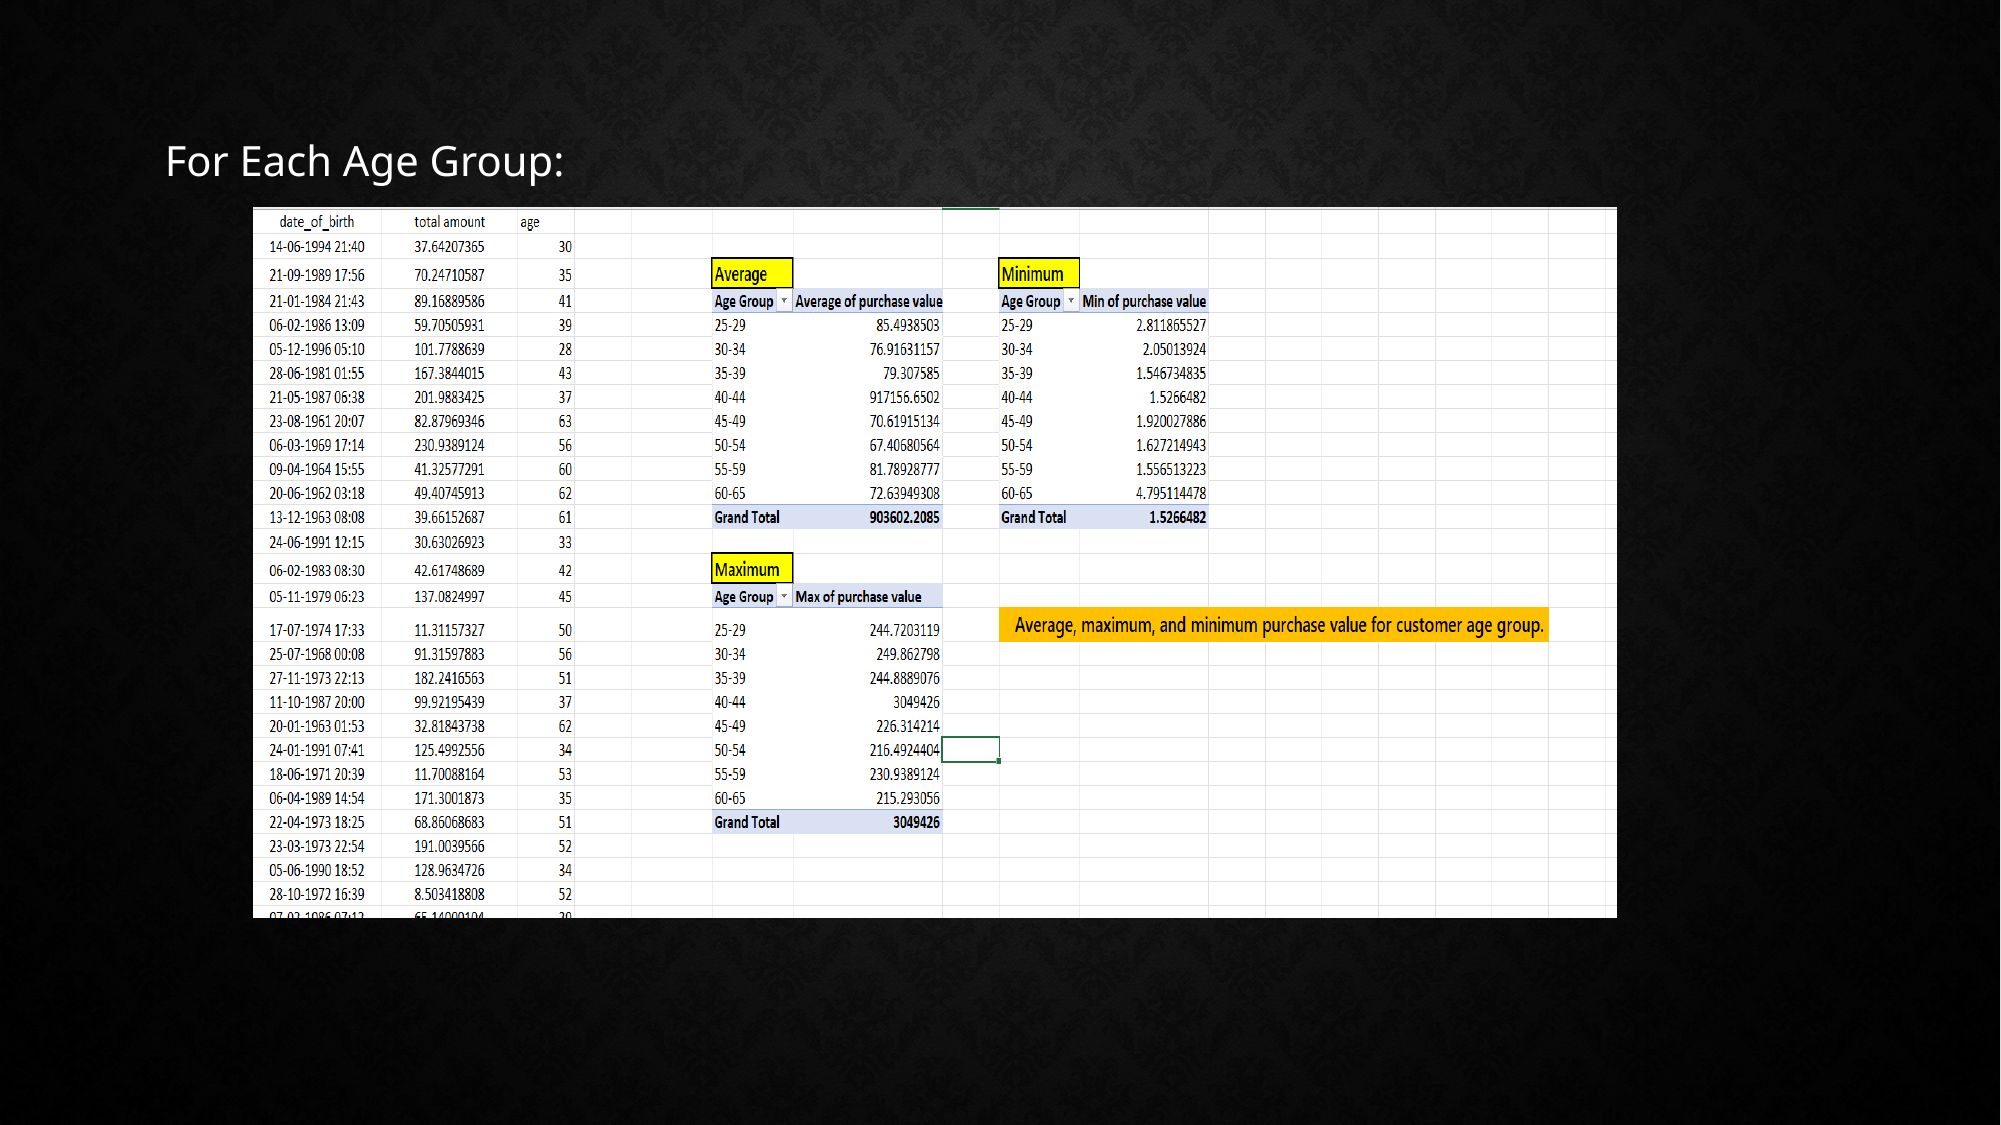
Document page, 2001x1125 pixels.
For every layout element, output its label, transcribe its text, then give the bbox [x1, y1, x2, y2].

list For Each Age Group: [149, 116, 1849, 1008]
picture [252, 207, 1618, 918]
